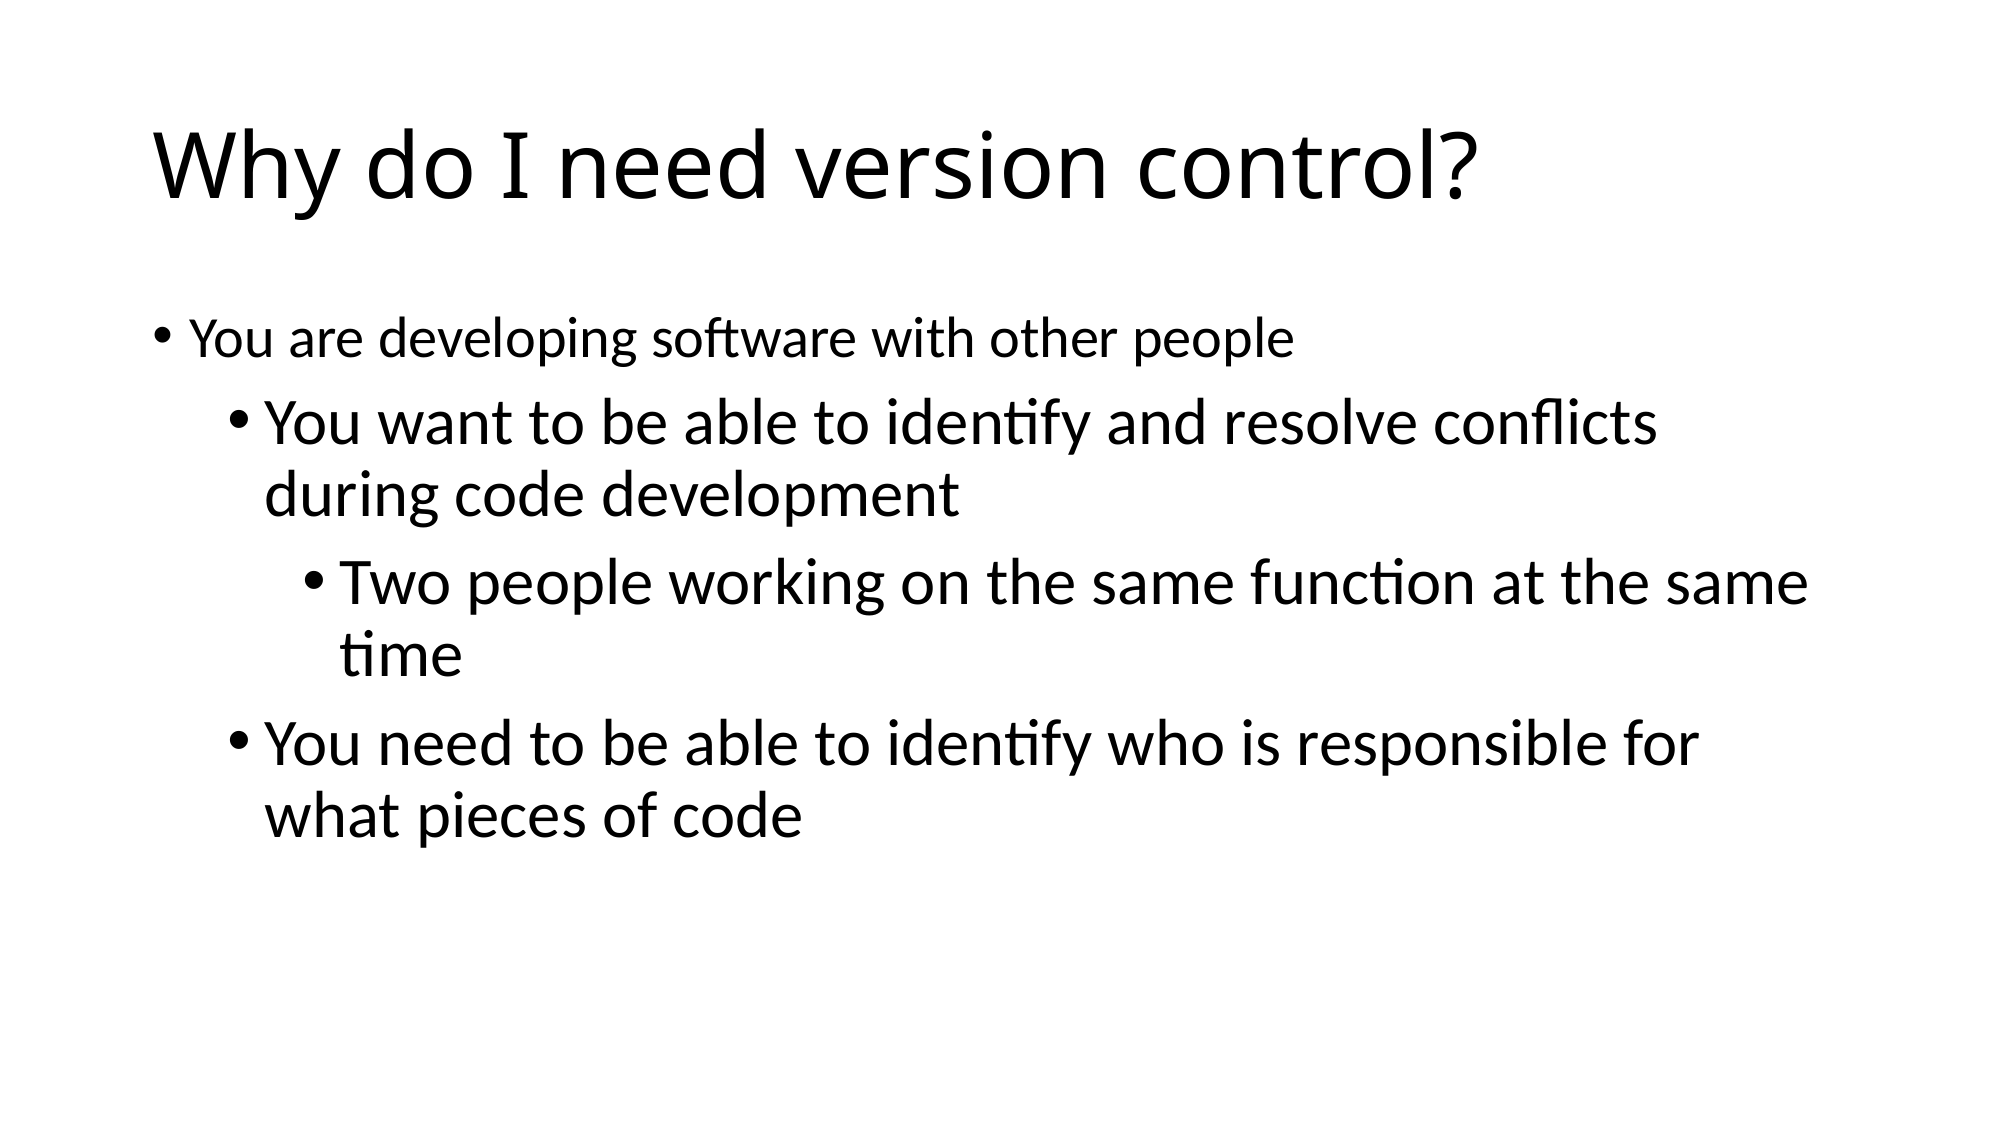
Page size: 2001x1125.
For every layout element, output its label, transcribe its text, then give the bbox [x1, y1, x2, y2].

title Why do I need version control? [137, 59, 1863, 278]
list You are developing software with other people You want to be able to identify and resolve conflicts during code development Two people working on the same function at the same time You need to be able to identify who is responsible for what pieces of code [137, 299, 1863, 1014]
